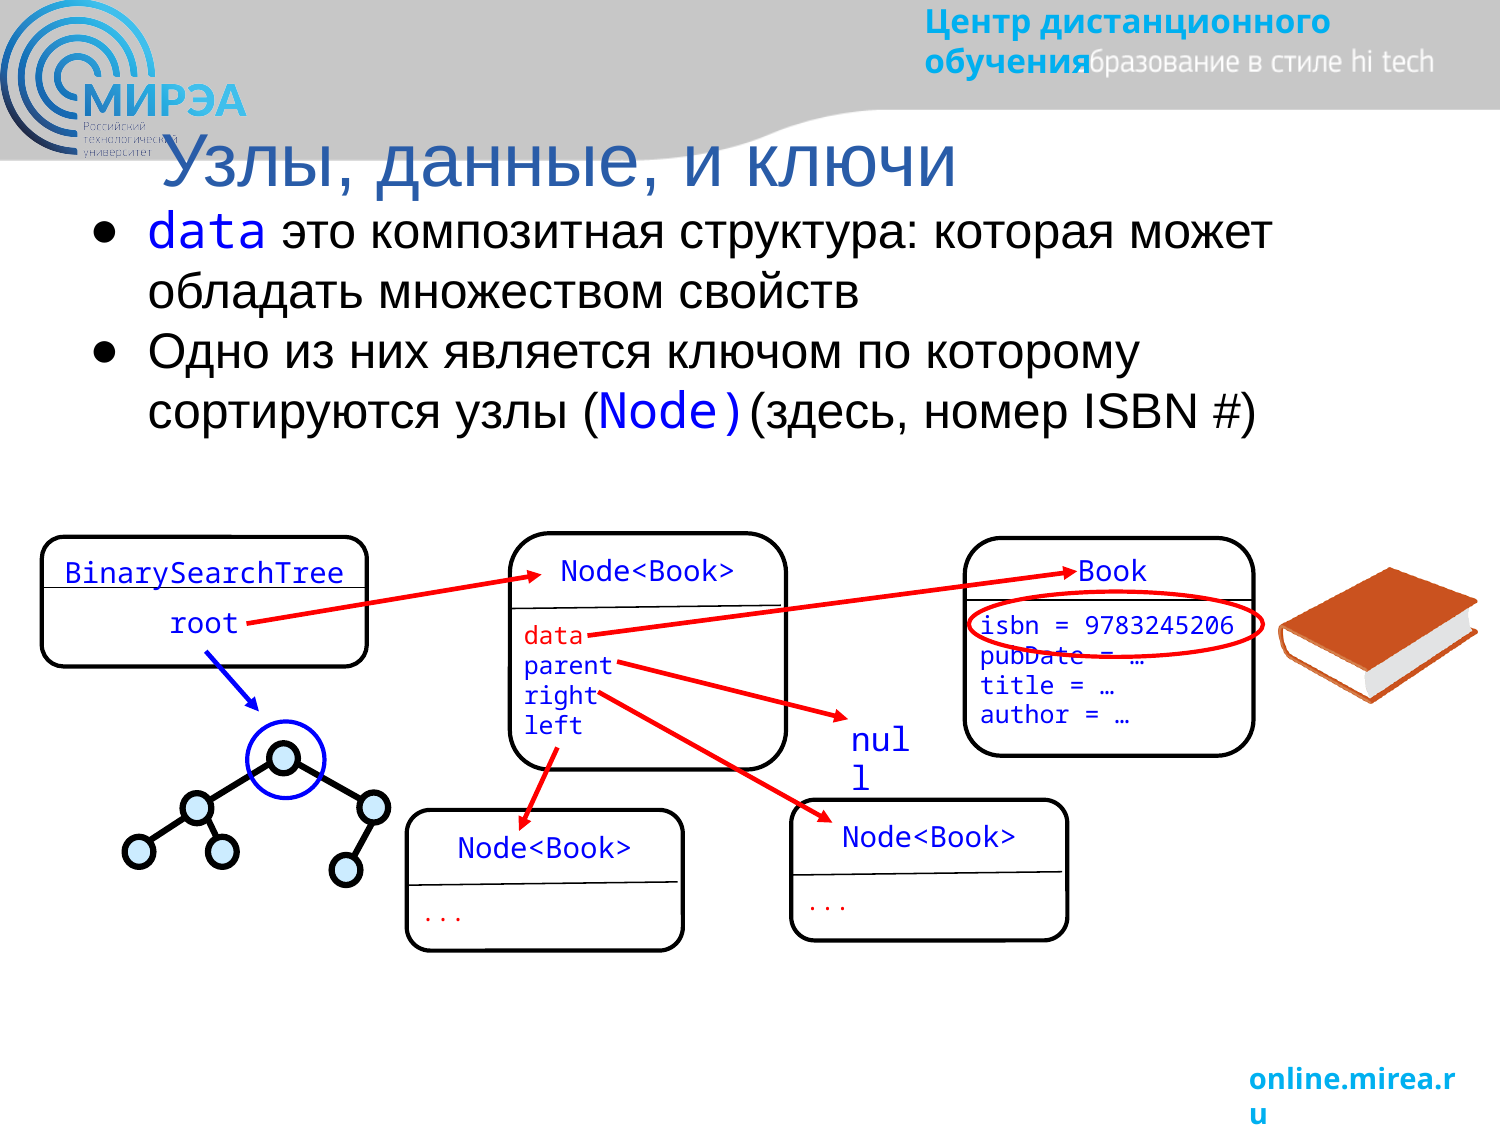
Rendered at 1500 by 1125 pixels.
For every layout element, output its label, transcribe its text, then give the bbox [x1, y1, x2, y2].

title Узлы, данные, и ключи [124, 76, 1475, 217]
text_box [518, 747, 558, 831]
text_box [251, 721, 321, 743]
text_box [124, 743, 389, 886]
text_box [405, 809, 686, 951]
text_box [508, 533, 790, 770]
picture [1278, 567, 1478, 704]
text_box [1254, 613, 1264, 636]
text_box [790, 799, 1071, 941]
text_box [246, 574, 542, 624]
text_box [587, 571, 1078, 636]
list data это композитная структура: которая может обладать множеством свойств Одно из них является ключом по которому сортируются узлы (Node)(здесь, номер ISBN #) [57, 183, 1408, 852]
text_box null [835, 710, 940, 797]
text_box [598, 691, 833, 823]
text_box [205, 651, 259, 712]
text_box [41, 536, 367, 667]
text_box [964, 537, 1254, 774]
picture [0, 0, 247, 159]
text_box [617, 661, 849, 720]
